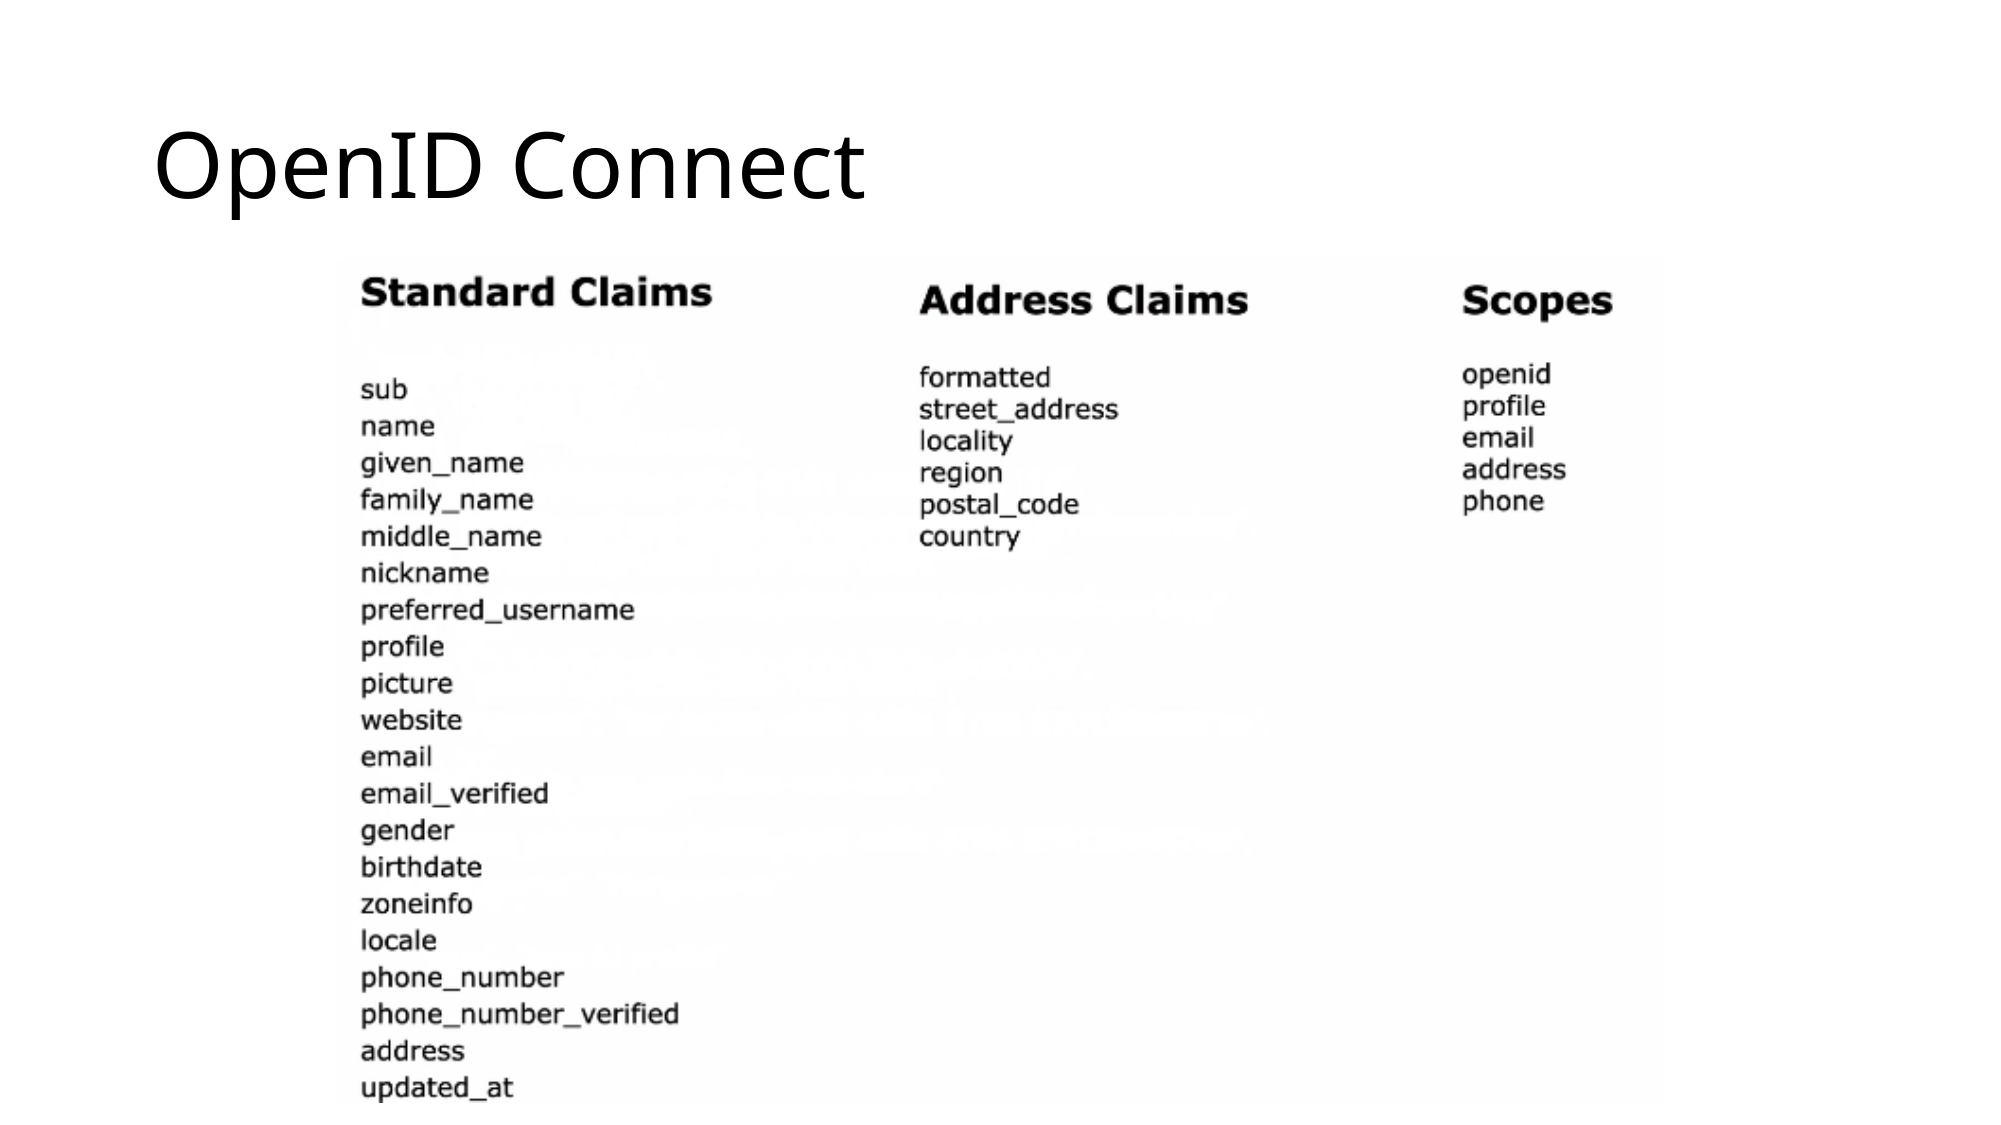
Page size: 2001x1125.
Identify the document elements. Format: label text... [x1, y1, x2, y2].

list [336, 255, 1664, 1103]
title OpenID Connect [137, 59, 1863, 278]
